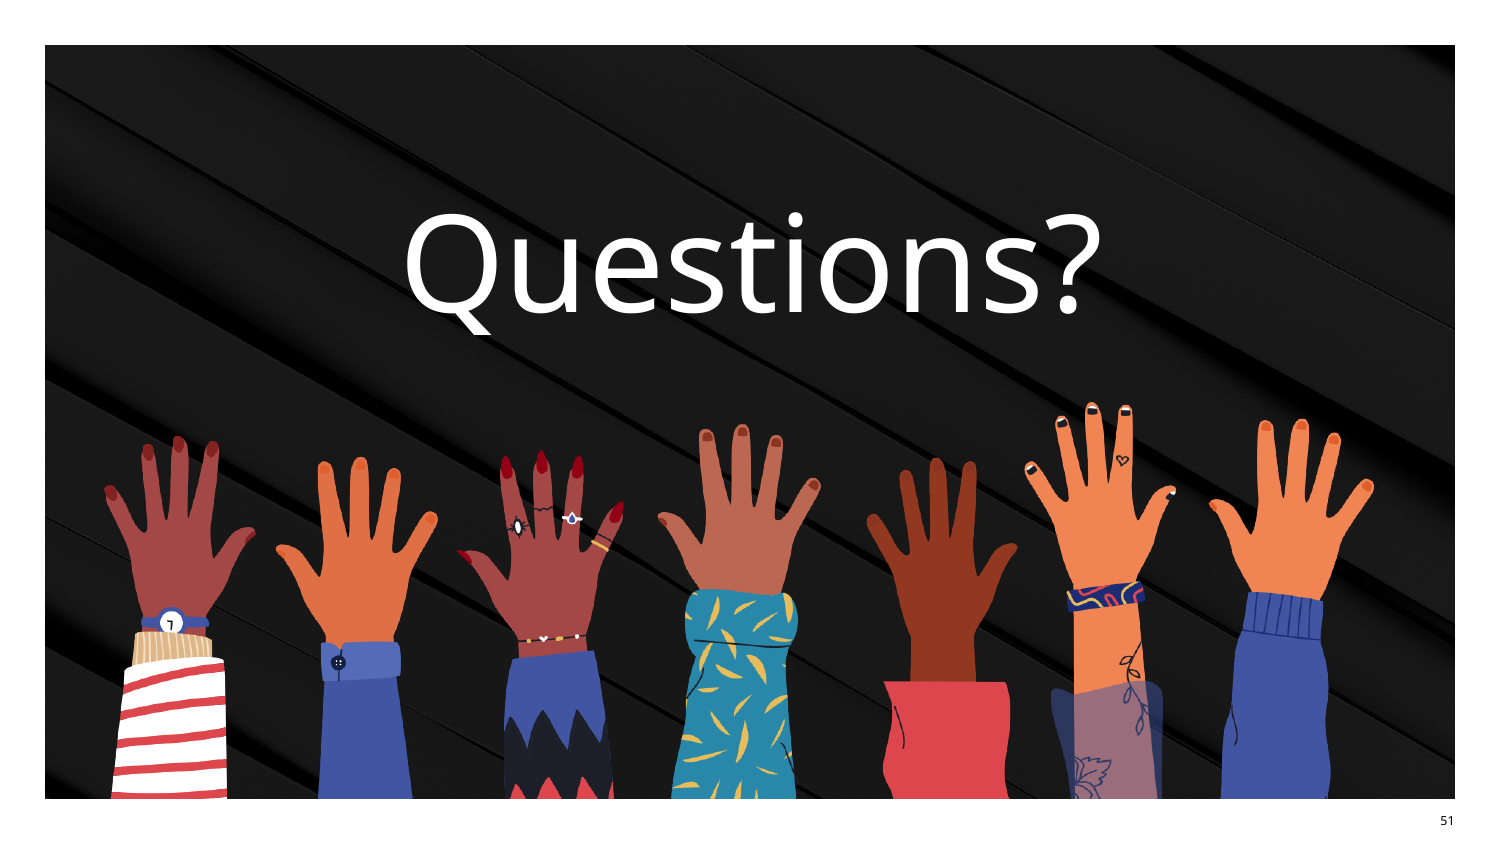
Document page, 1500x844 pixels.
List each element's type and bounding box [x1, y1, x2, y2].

picture [45, 45, 1455, 799]
